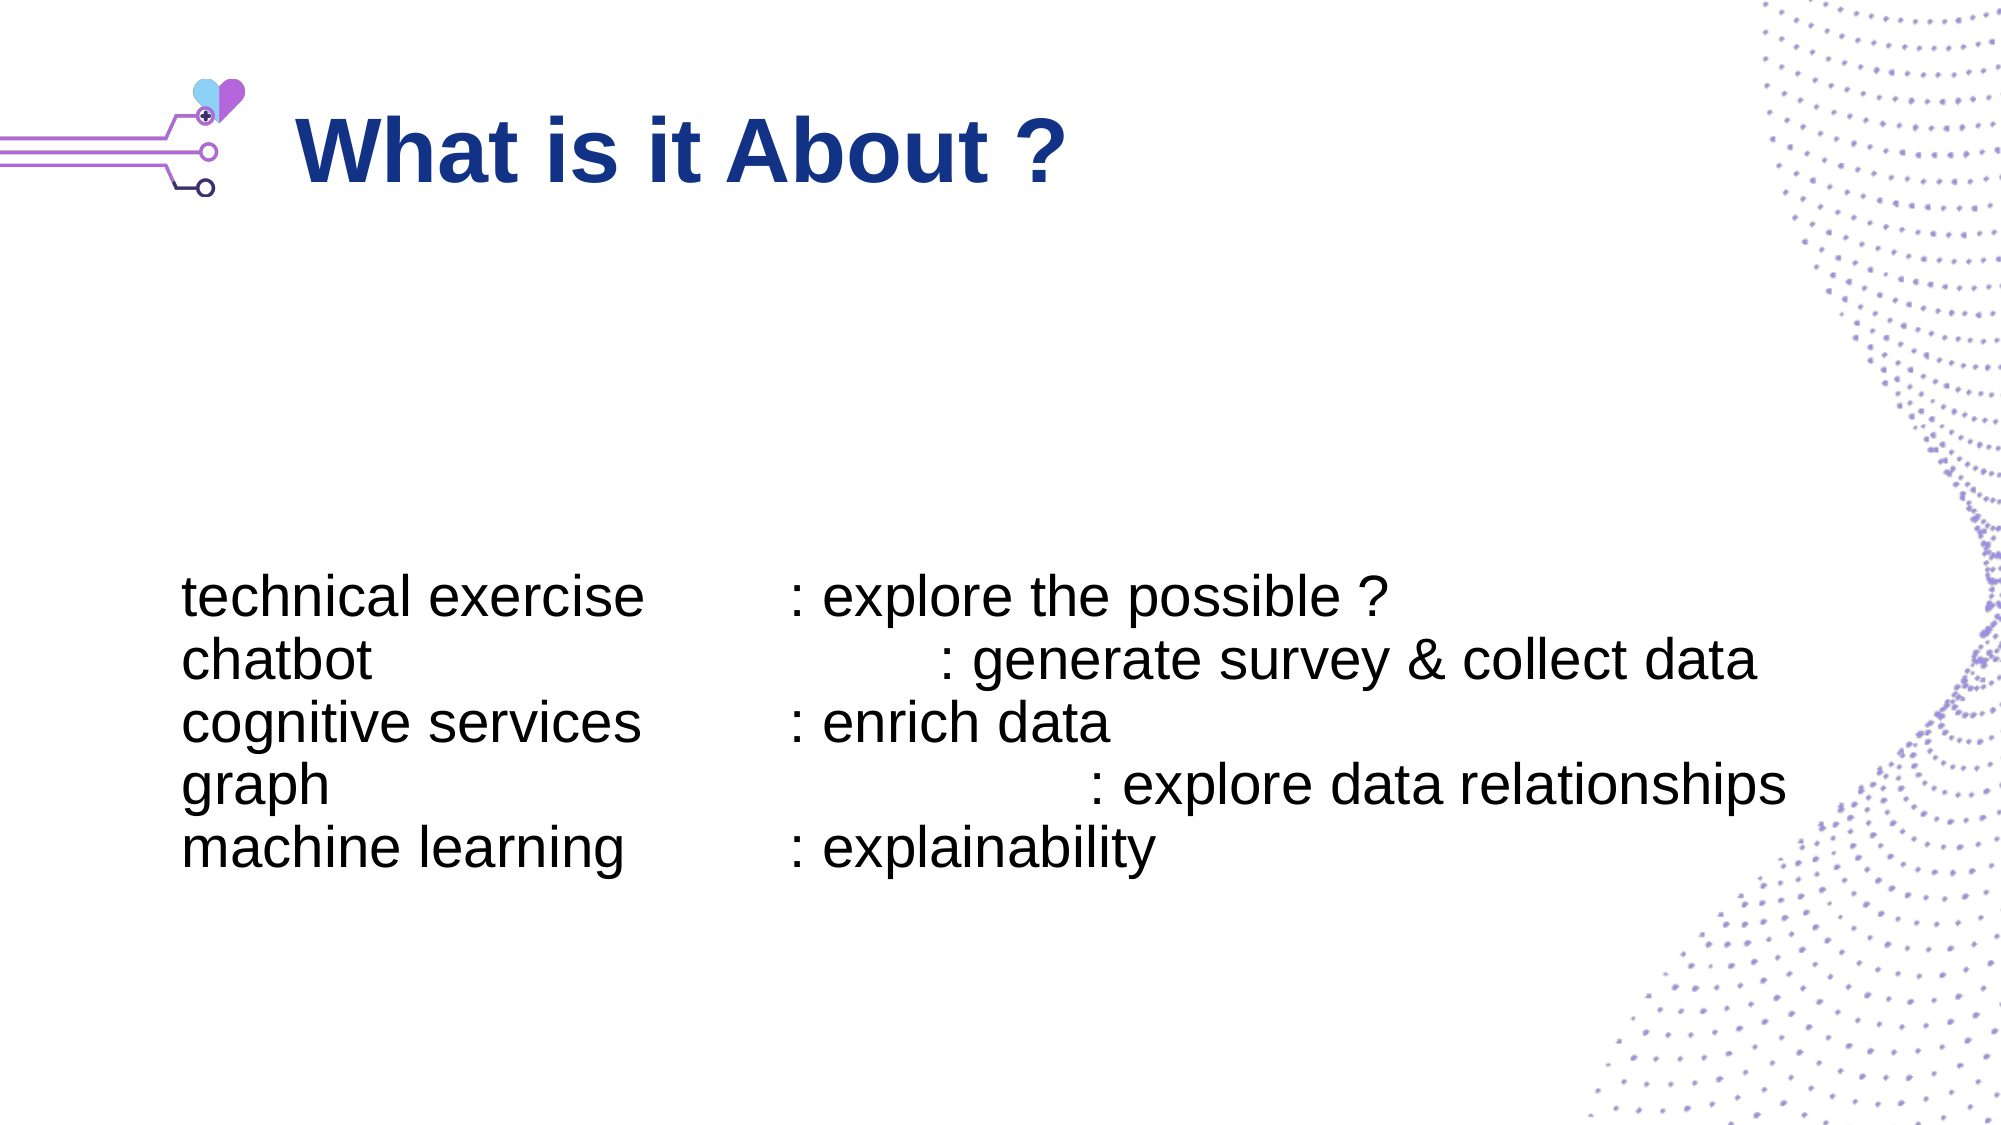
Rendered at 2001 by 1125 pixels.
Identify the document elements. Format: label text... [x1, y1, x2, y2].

text_box technical exercise : explore the possible ? chatbot : generate survey & collect data cognitive services : enrich data graph : explore data relationships machine learning : explainability [137, 299, 1846, 1125]
picture [0, 79, 245, 197]
title What is it About ? [280, 44, 1863, 262]
